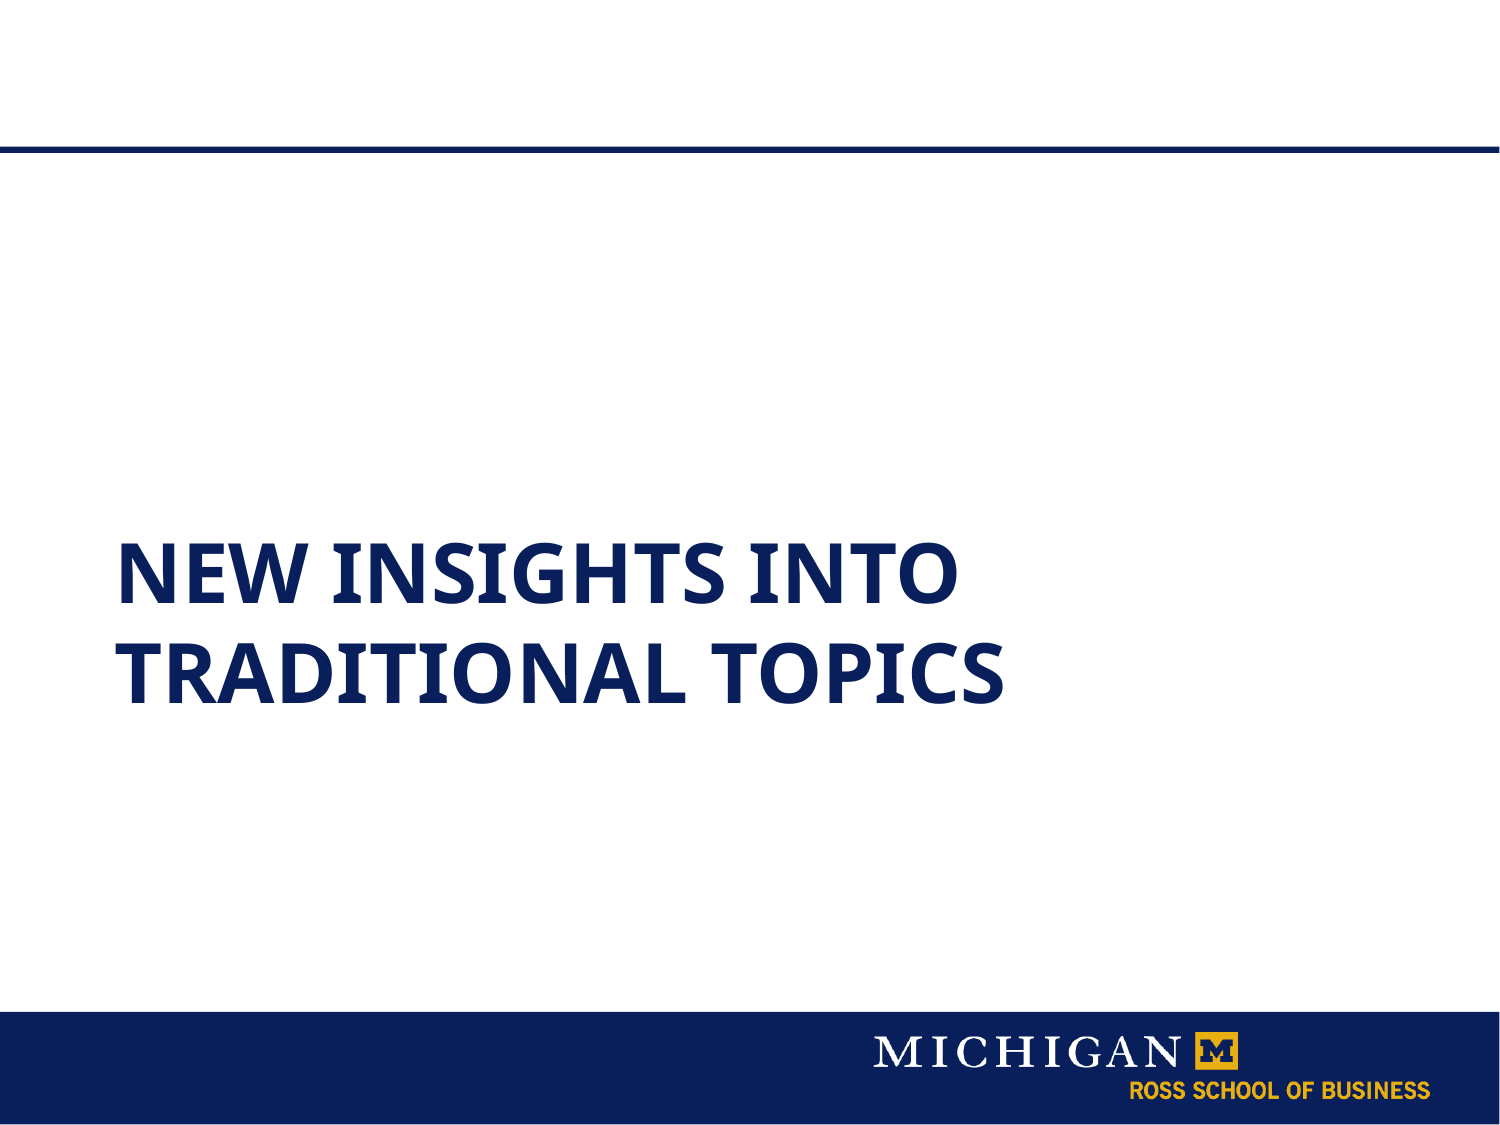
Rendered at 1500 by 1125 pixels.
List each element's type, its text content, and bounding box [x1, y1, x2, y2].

picture [862, 1019, 1440, 1112]
text_box New insights into traditional topics [99, 512, 1375, 850]
